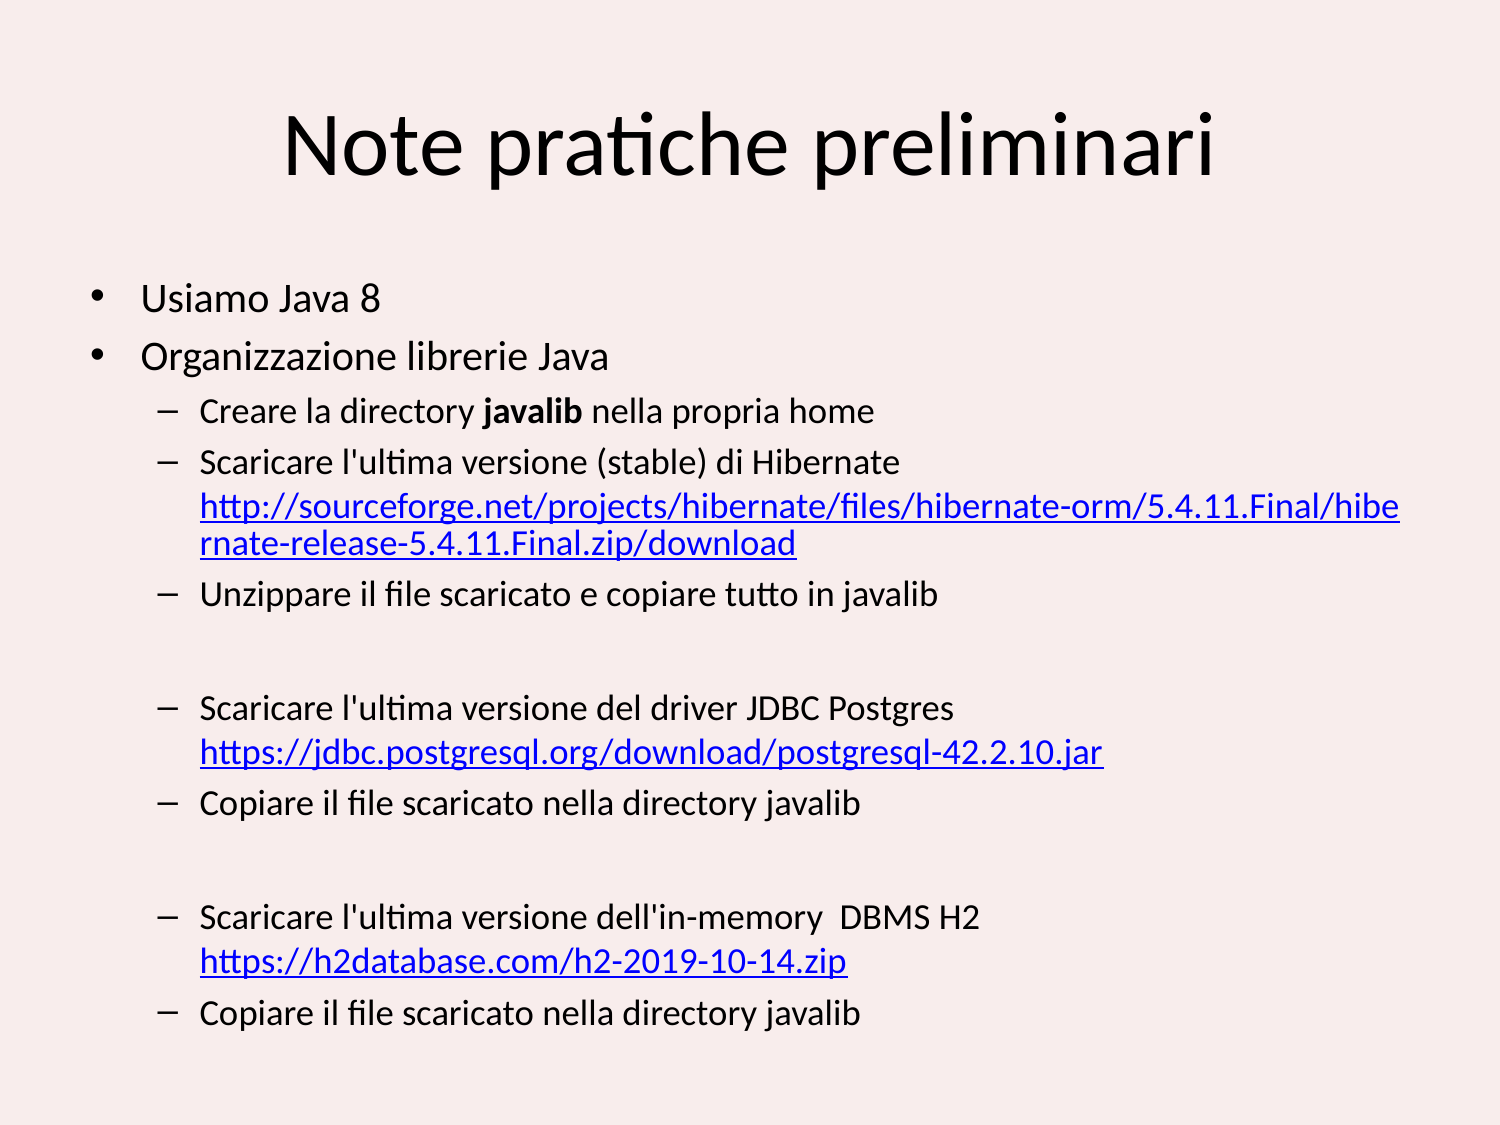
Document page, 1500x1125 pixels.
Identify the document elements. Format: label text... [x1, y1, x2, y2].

list Usiamo Java 8 Organizzazione librerie Java Creare la directory javalib nella propria home Scaricare l'ultima versione (stable) di Hibernate http://sourceforge.net/projects/hibernate/files/hibernate-orm/5.4.11.Final/hibernate-release-5.4.11.Final.zip/download Unzippare il file scaricato e copiare tutto in javalib Scaricare l'ultima versione del driver JDBC Postgres https://jdbc.postgresql.org/download/postgresql-42.2.10.jar Copiare il file scaricato nella directory javalib Scaricare l'ultima versione dell'in-memory DBMS H2 https://h2database.com/h2-2019-10-14.zip Copiare il file scaricato nella directory javalib [75, 262, 1425, 1005]
title Note pratiche preliminari [75, 45, 1425, 233]
